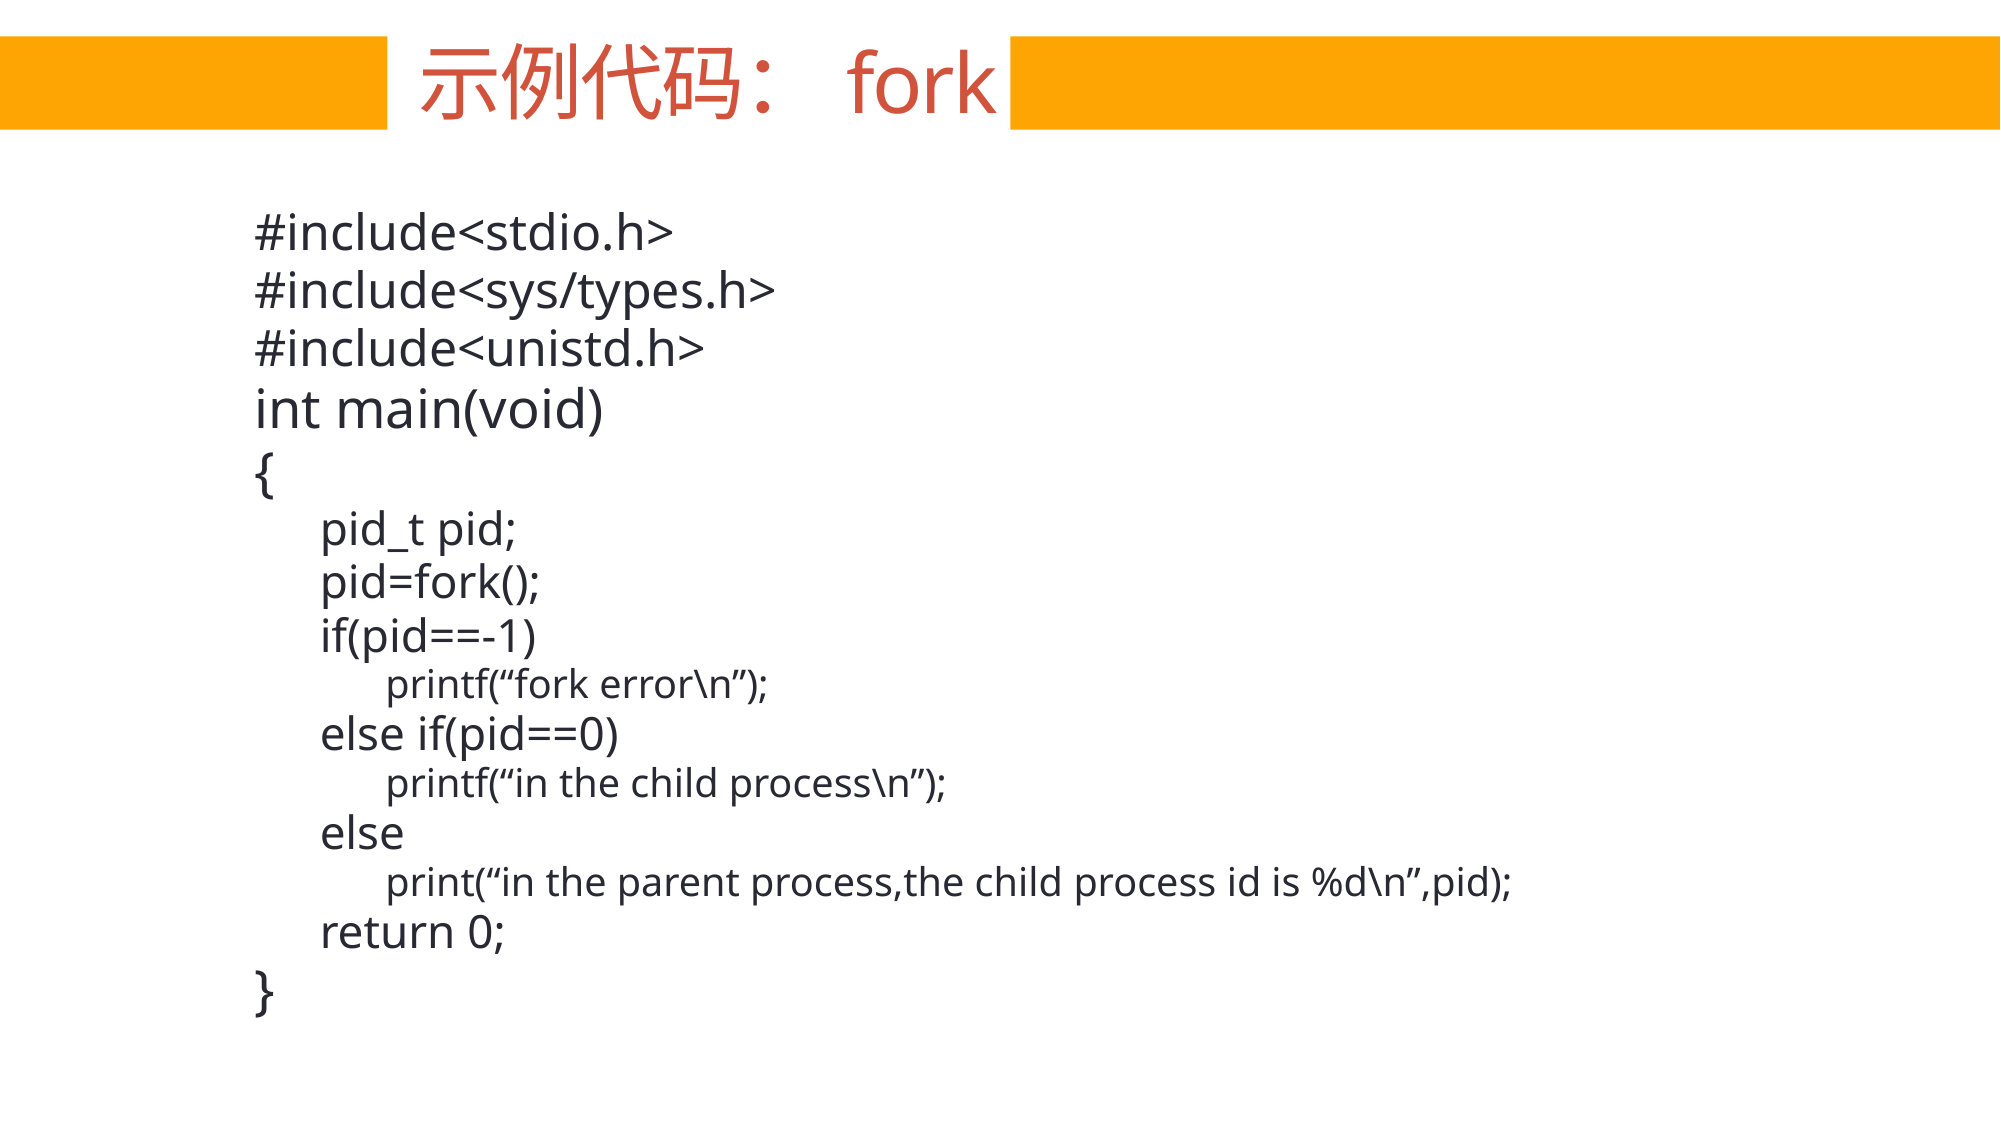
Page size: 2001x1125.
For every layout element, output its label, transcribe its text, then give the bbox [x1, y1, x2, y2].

title 示例代码：fork [418, 0, 1820, 170]
list #include<stdio.h> #include<sys/types.h> #include<unistd.h> int main(void) { pid_t pid; pid=fork(); if(pid==-1) printf(“fork error\n”); else if(pid==0) printf(“in the child process\n”); else print(“in the parent process,the child process id is %d\n”,pid); return 0; } [236, 210, 2000, 1116]
text_box [1008, 34, 2000, 132]
text_box [0, 34, 390, 132]
